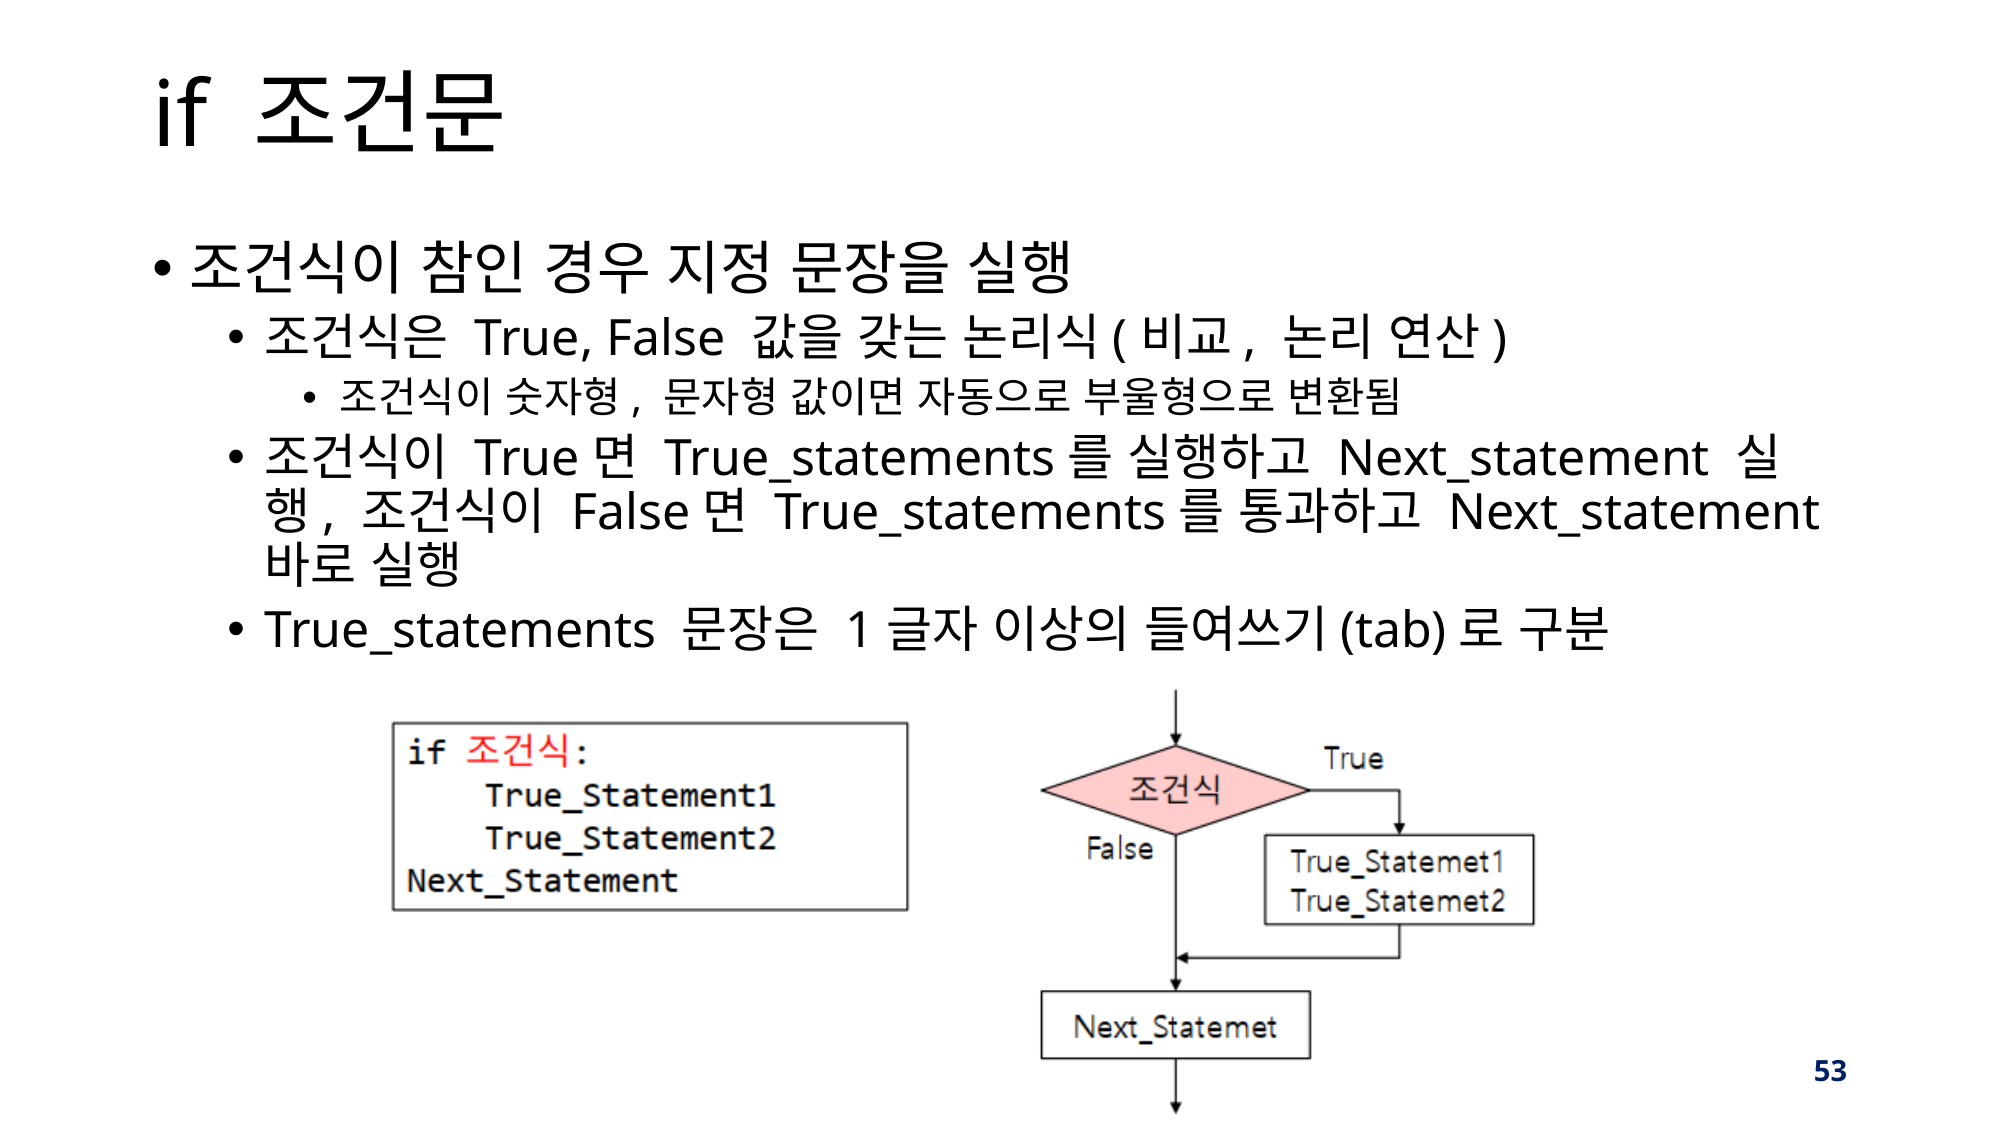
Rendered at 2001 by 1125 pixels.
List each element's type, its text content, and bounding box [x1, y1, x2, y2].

list 조건식이 참인 경우 지정 문장을 실행 조건식은 True, False 값을 갖는 논리식(비교, 논리 연산) 조건식이 숫자형, 문자형 값이면 자동으로 부울형으로 변환됨 조건식이 True면 True_statements를 실행하고 Next_statement 실행, 조건식이 False면 True_statements를 통과하고 Next_statement 바로 실행 True_statements 문장은 1글자 이상의 들여쓰기(tab)로 구분 [137, 231, 1863, 1014]
slide_number ‹#› [1567, 1042, 1863, 1103]
picture [362, 684, 1563, 1125]
title if 조건문 [137, 59, 1863, 182]
